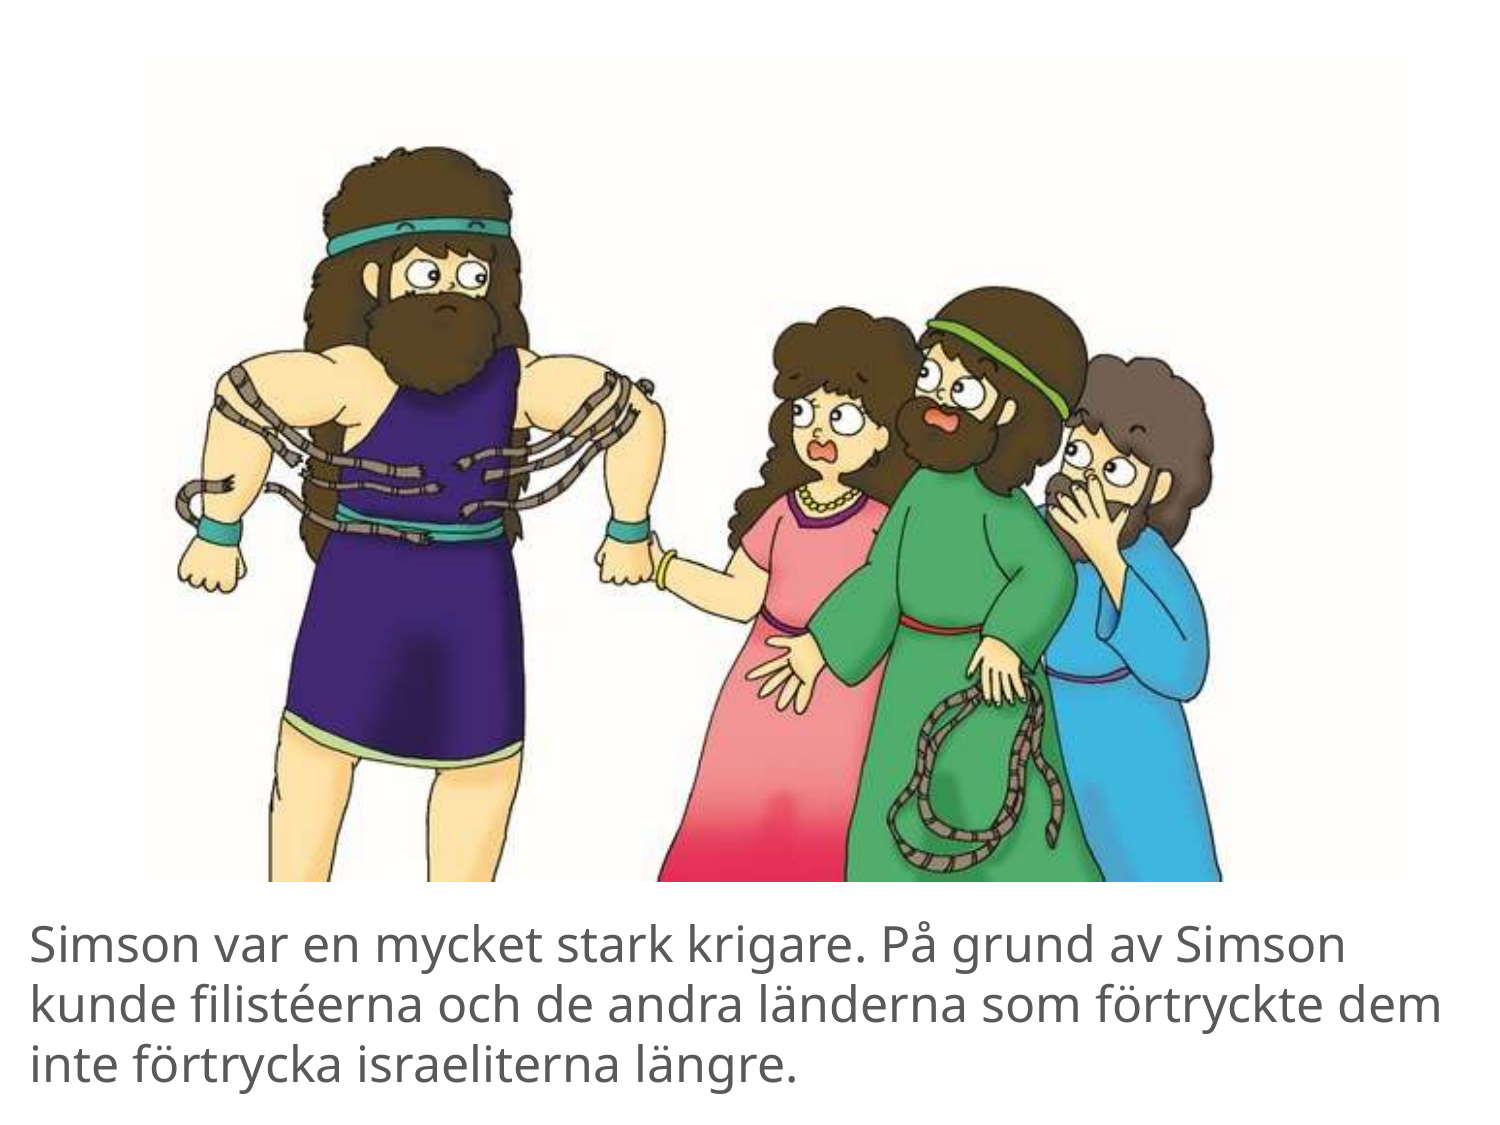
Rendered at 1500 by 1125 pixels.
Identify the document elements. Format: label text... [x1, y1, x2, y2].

text_box Simson var en mycket stark krigare. På grund av Simson kunde filistéerna och de andra länderna som förtryckte dem inte förtrycka israeliterna längre. [14, 905, 1486, 1100]
picture [147, 54, 1406, 882]
